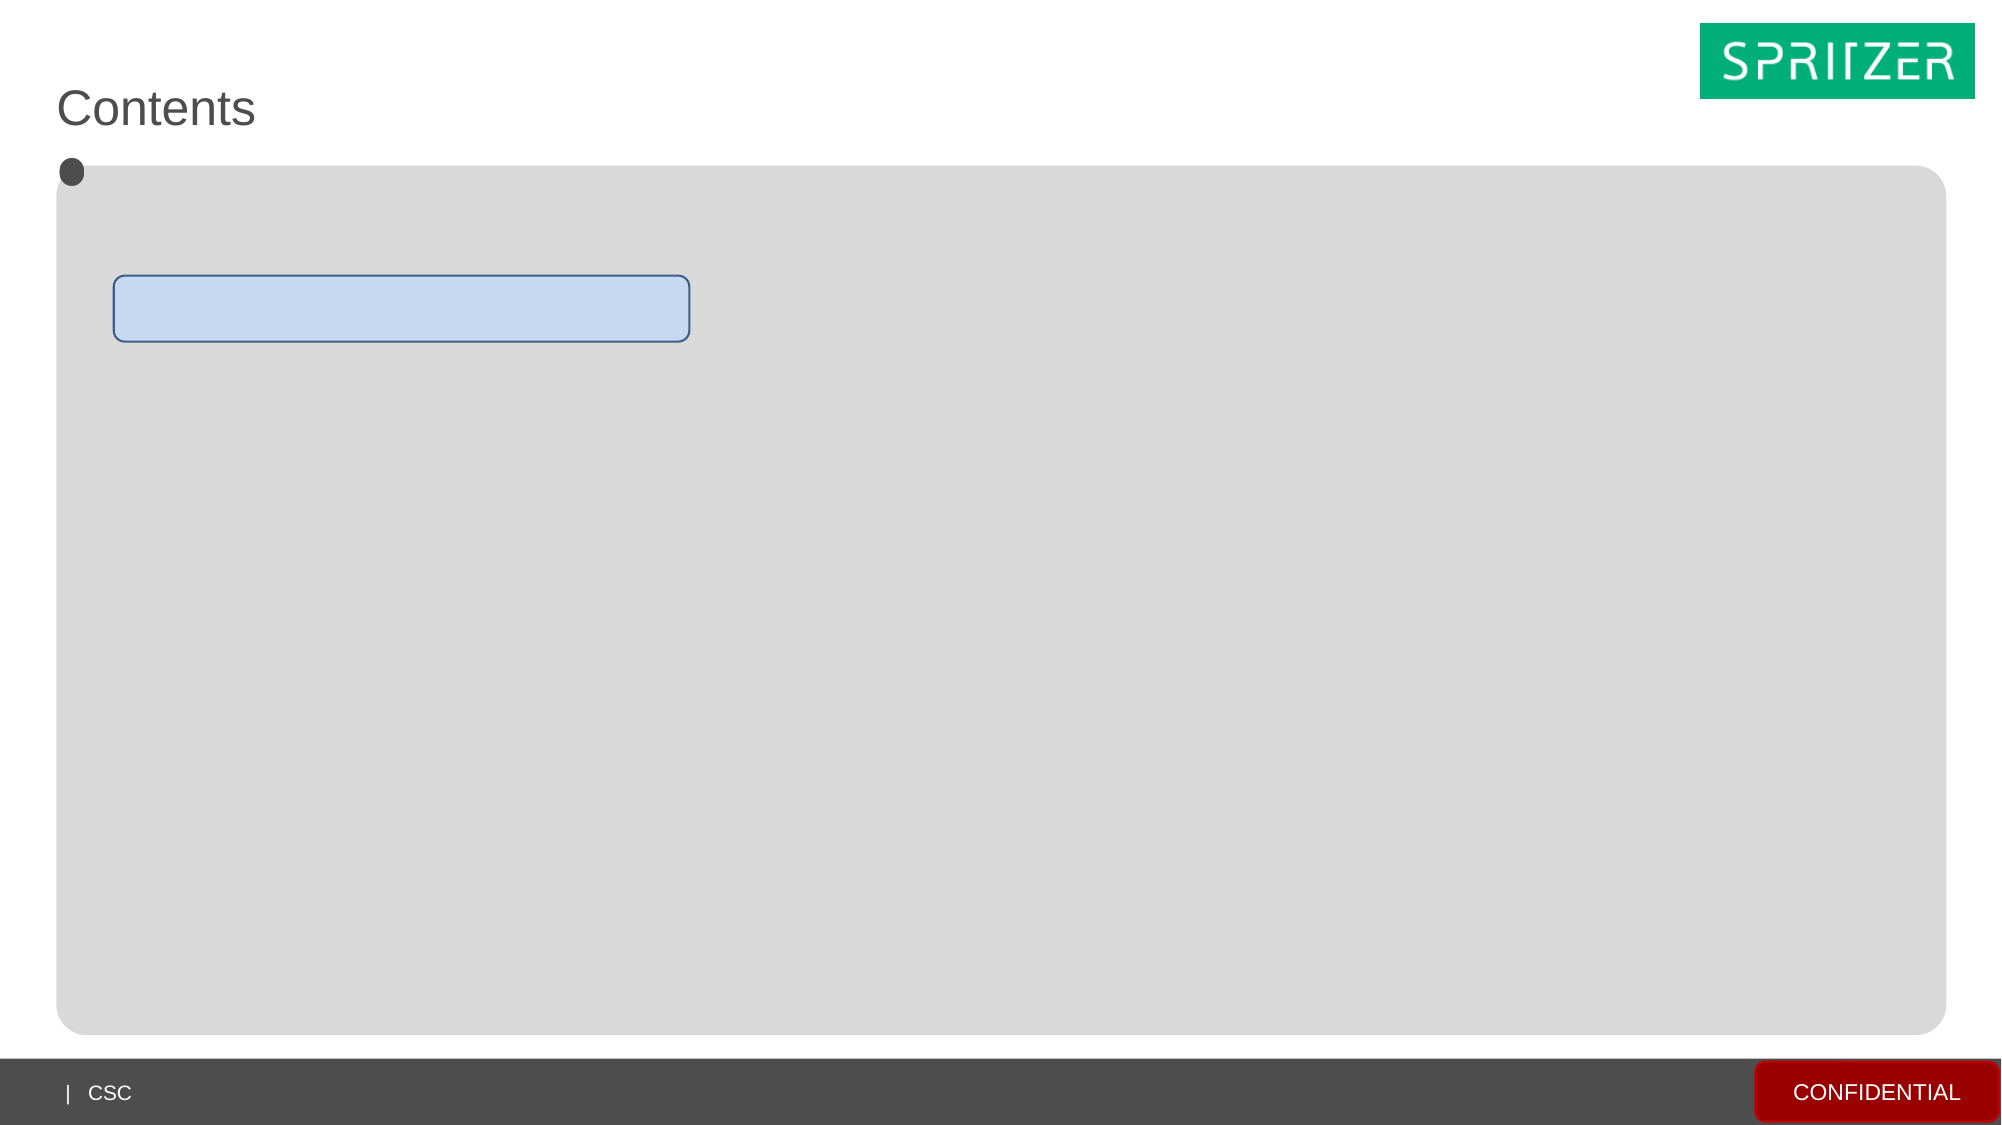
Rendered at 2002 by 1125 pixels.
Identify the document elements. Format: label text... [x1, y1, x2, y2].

picture [1700, 23, 1975, 99]
text_box Contents [56, 46, 1947, 166]
text_box Sprizter BLE framework Sprizter Serialization Codec Sprizter Serialization Transport&PHY Layer Sequence Custom Profile [56, 192, 1244, 592]
